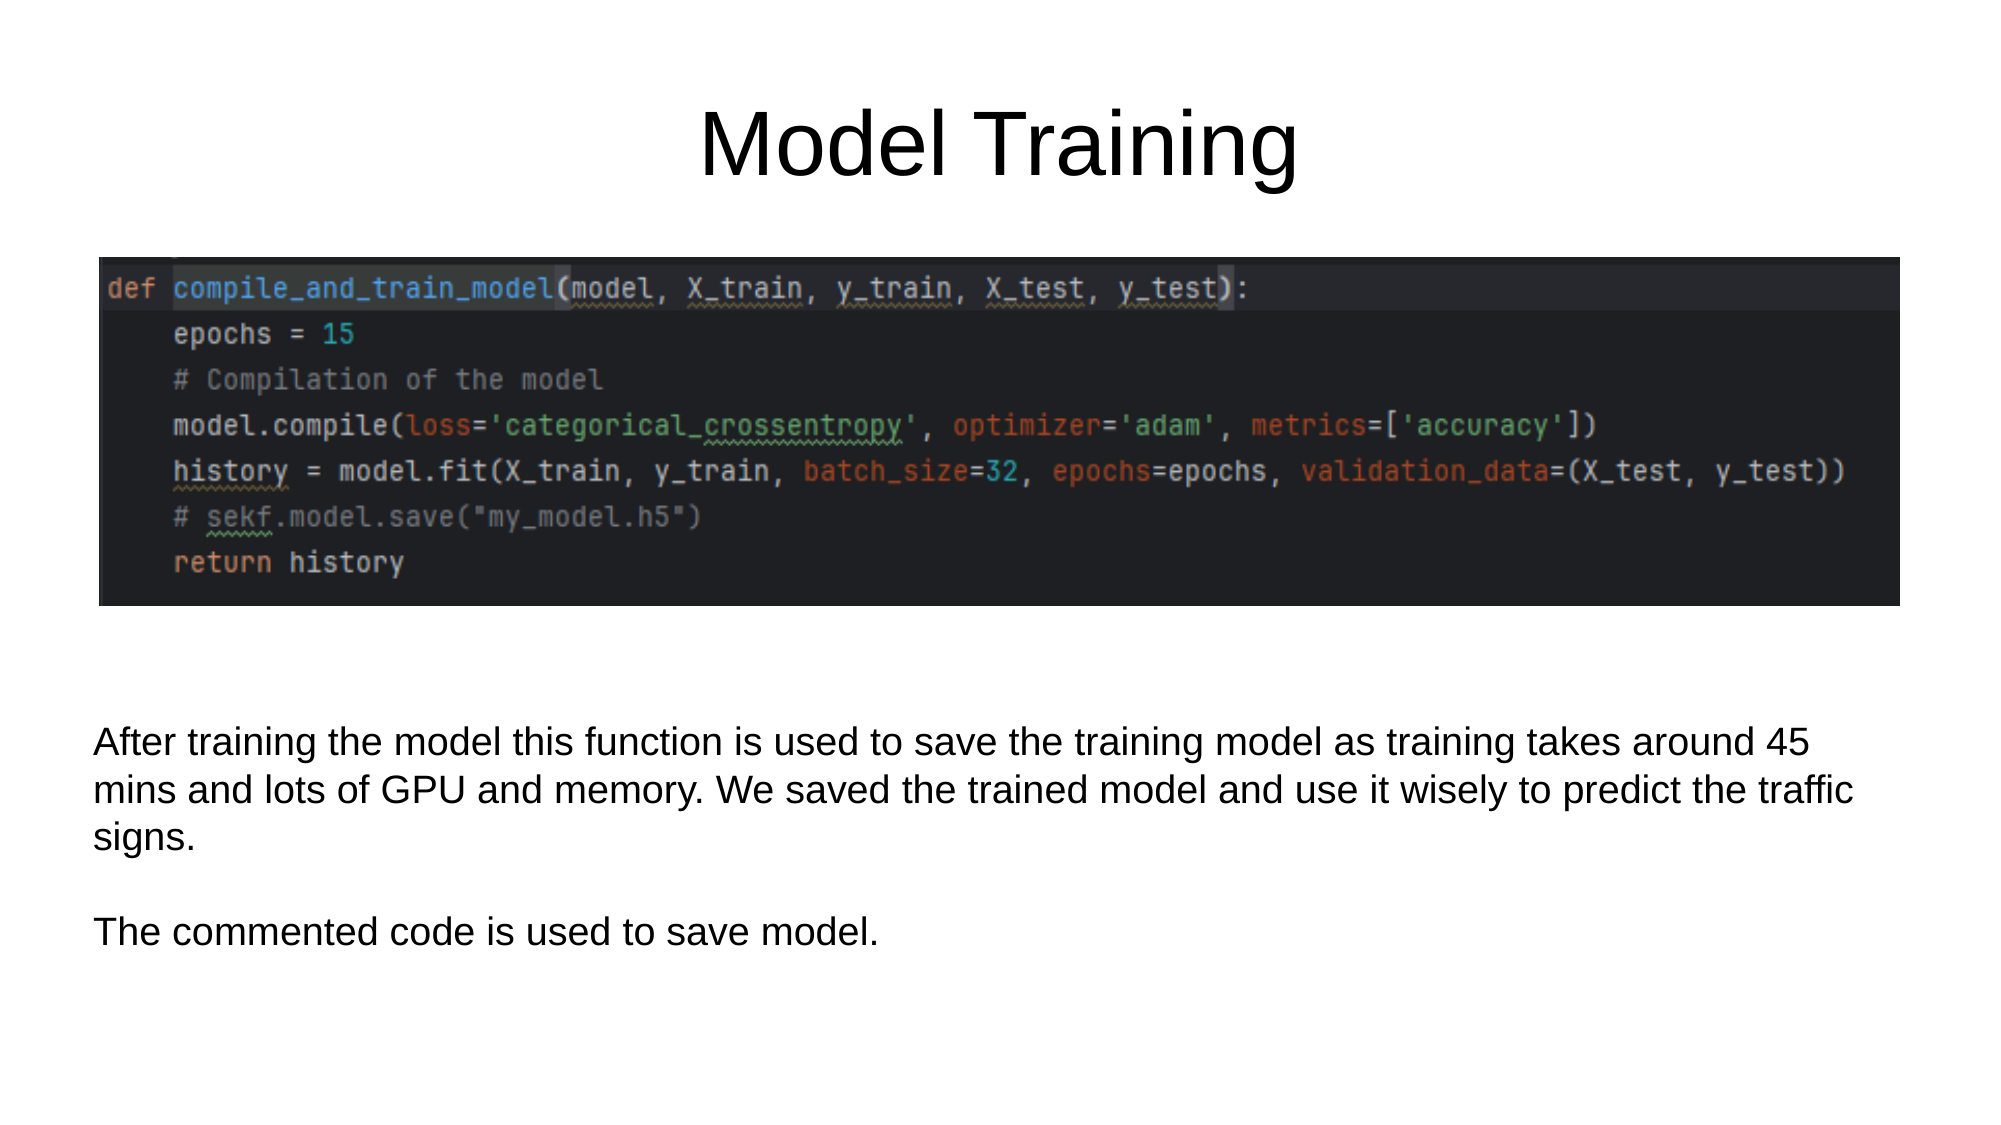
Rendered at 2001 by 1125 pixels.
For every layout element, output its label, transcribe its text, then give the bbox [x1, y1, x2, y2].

title After training the model this function is used to save the training model as training takes around 45 mins and lots of GPU and memory. We saved the trained model and use it wisely to predict the traffic signs. The commented code is used to save model. [78, 660, 1879, 1009]
title Model Training [99, 45, 1900, 233]
picture [99, 257, 1901, 606]
